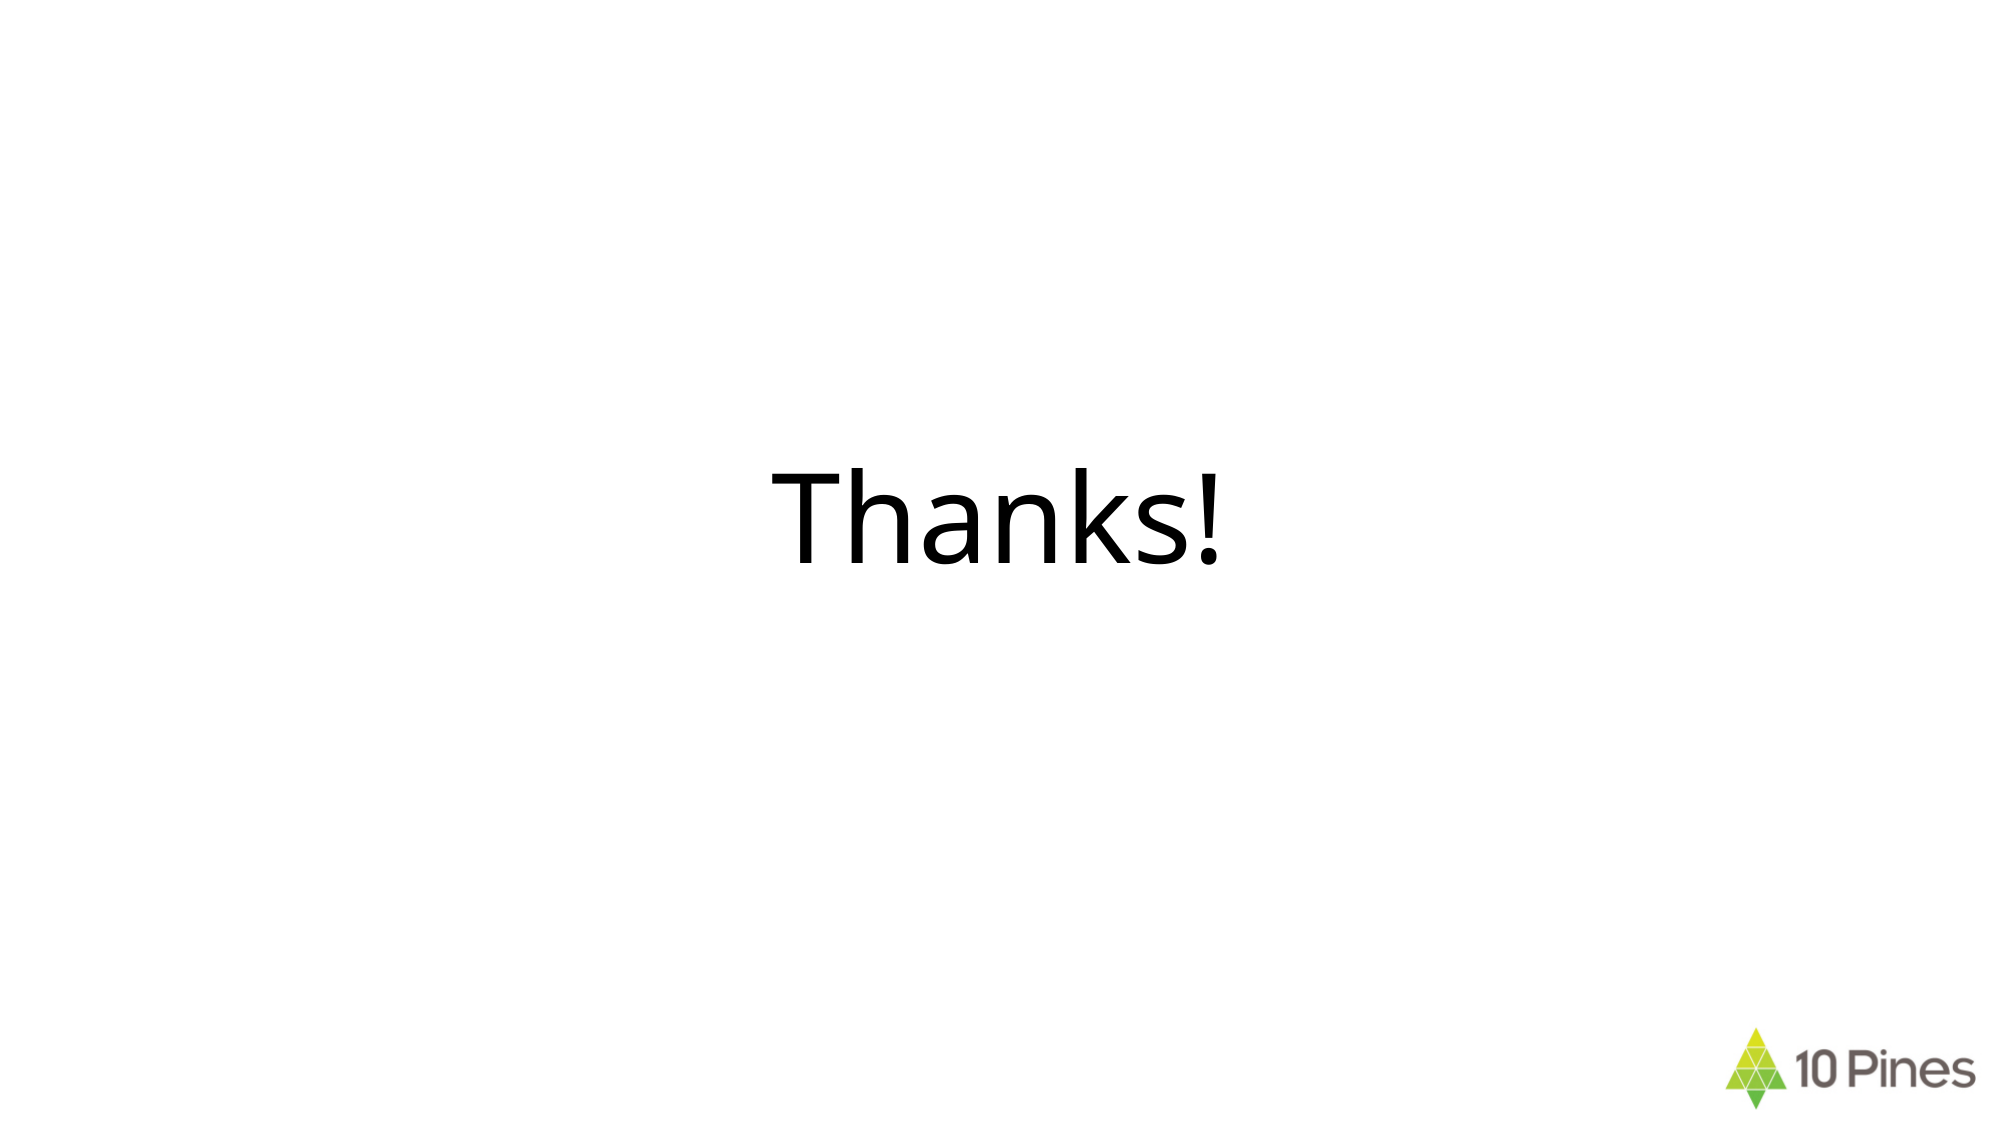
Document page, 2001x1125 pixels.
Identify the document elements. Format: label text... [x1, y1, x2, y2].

title Thanks! [136, 280, 1862, 749]
picture [1709, 1013, 1992, 1124]
